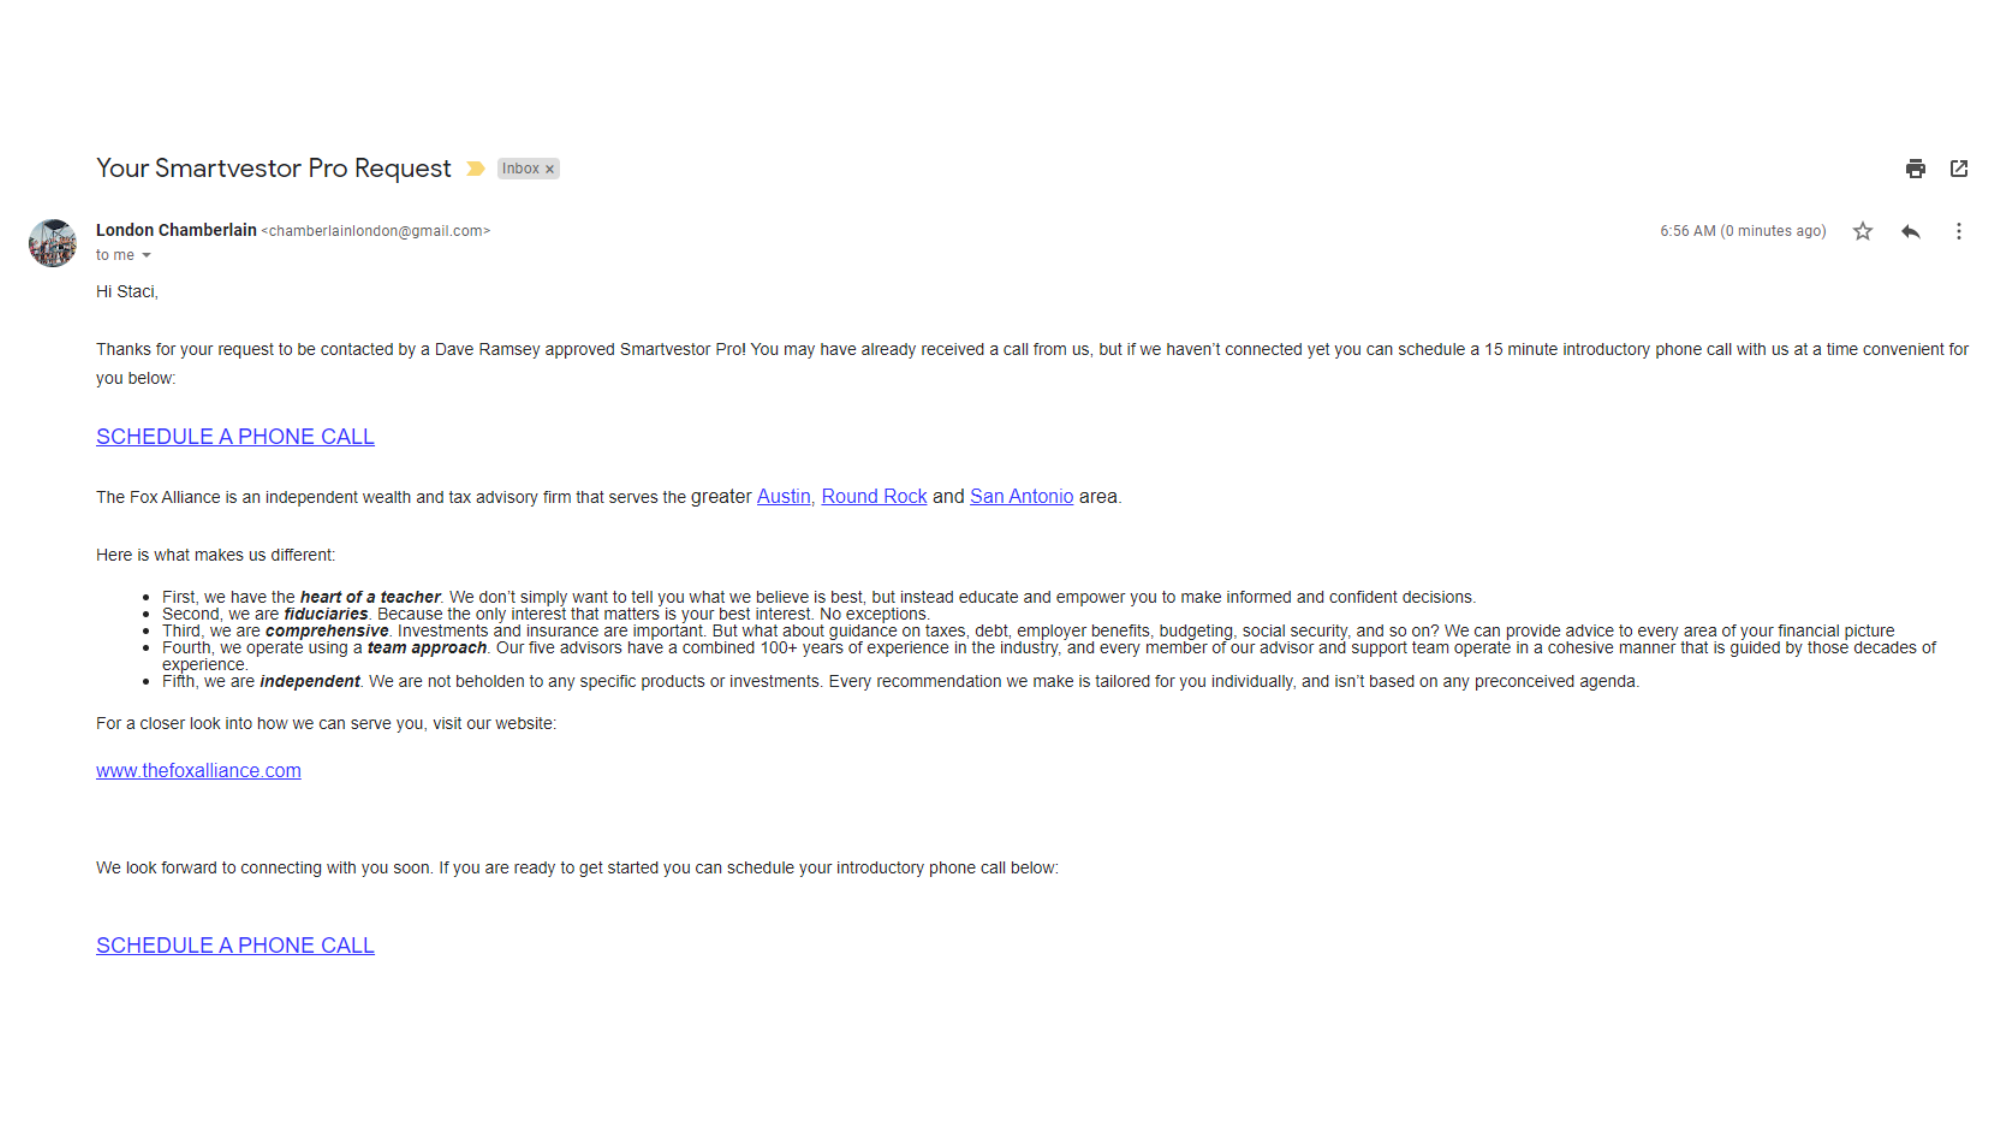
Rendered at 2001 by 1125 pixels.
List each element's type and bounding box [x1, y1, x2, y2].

picture [18, 135, 1982, 989]
